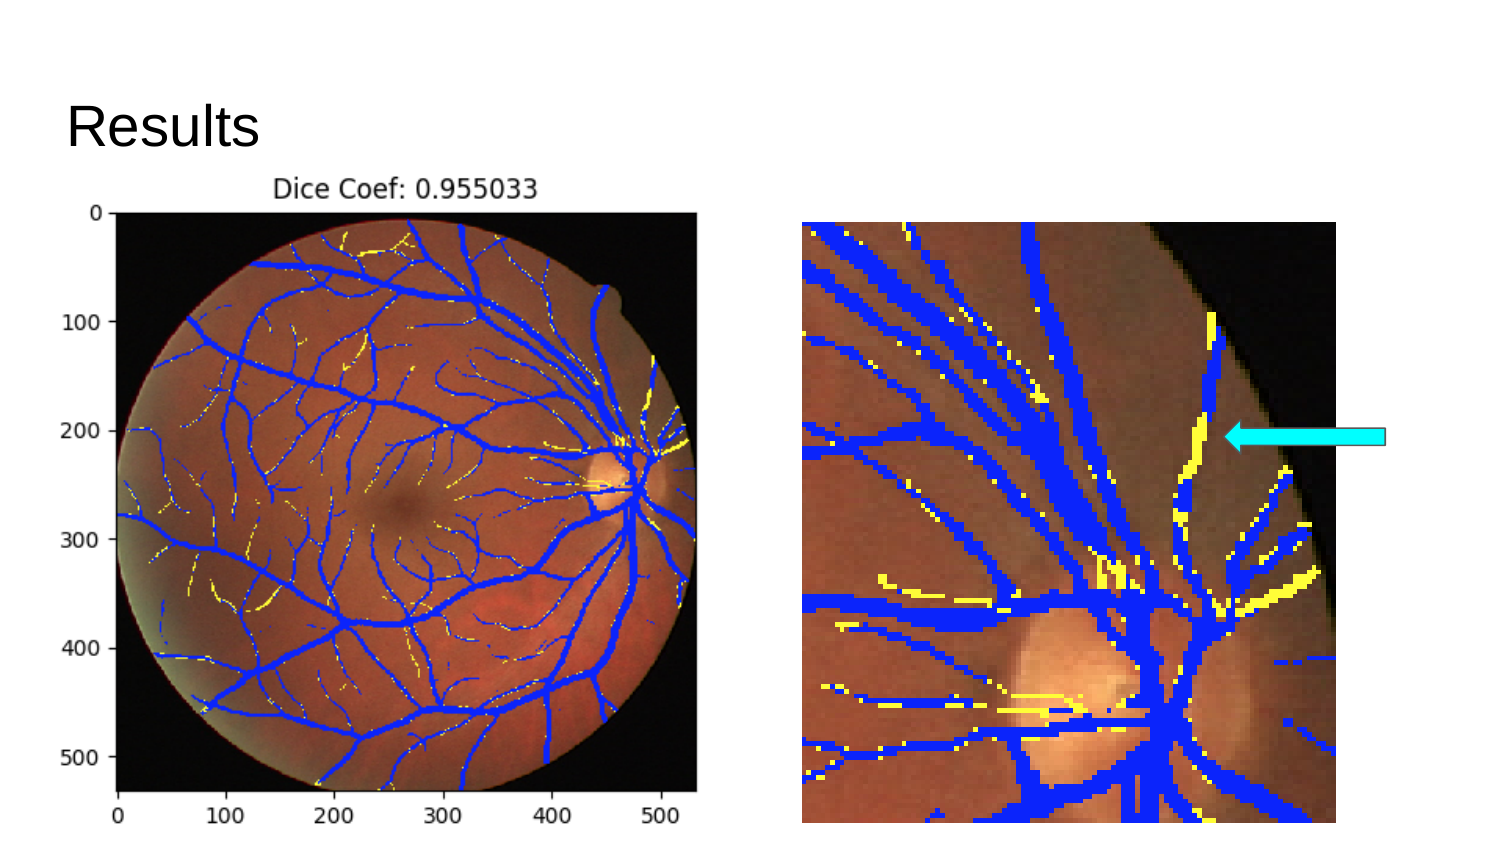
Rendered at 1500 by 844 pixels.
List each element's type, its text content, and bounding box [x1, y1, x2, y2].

picture [41, 166, 716, 844]
picture [802, 222, 1336, 824]
text_box [1341, 428, 1386, 446]
title Results [51, 72, 1449, 167]
